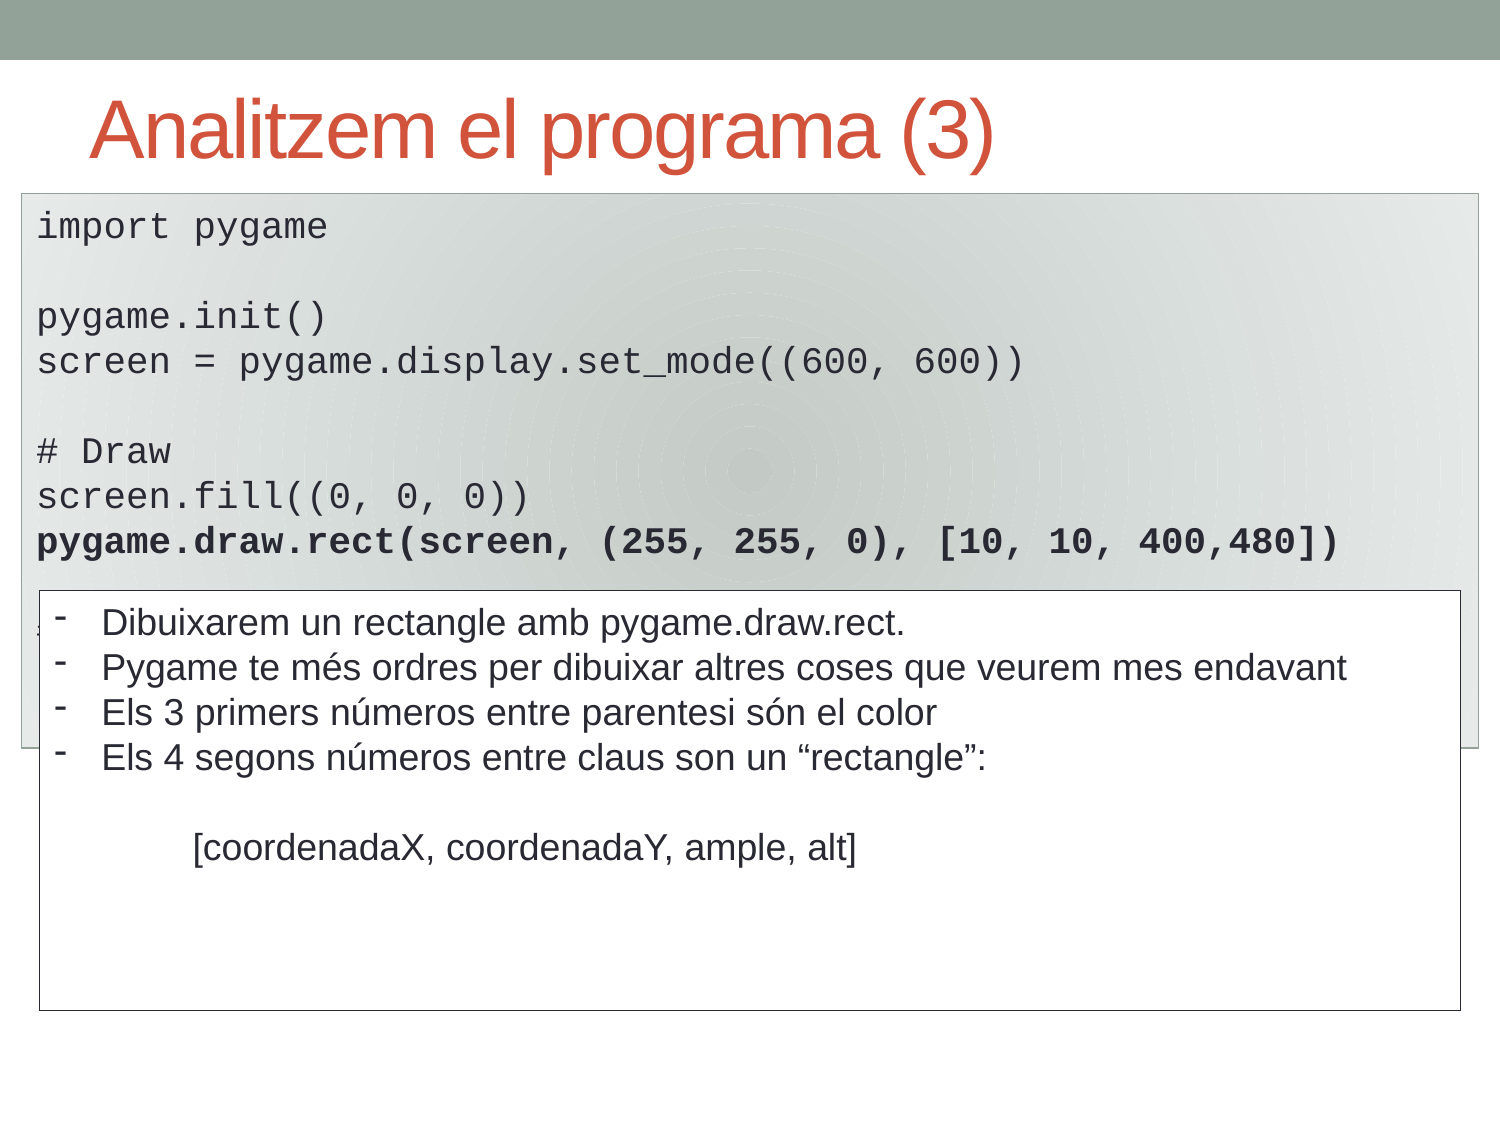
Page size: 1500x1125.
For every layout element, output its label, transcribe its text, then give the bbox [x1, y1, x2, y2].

text_box import pygame pygame.init() screen = pygame.display.set_mode((600, 600)) # Draw screen.fill((0, 0, 0)) pygame.draw.rect(screen, (255, 255, 0), [10, 10, 400,480]) # Blit everything pygame.display.flip() [21, 193, 1479, 749]
text_box Dibuixarem un rectangle amb pygame.draw.rect. Pygame te més ordres per dibuixar altres coses que veurem mes endavant Els 3 primers números entre parentesi són el color Els 4 segons números entre claus son un “rectangle”: [coordenadaX, coordenadaY, ample, alt] [39, 590, 1461, 1011]
text_box Analitzem el programa (3) [74, 68, 1425, 231]
